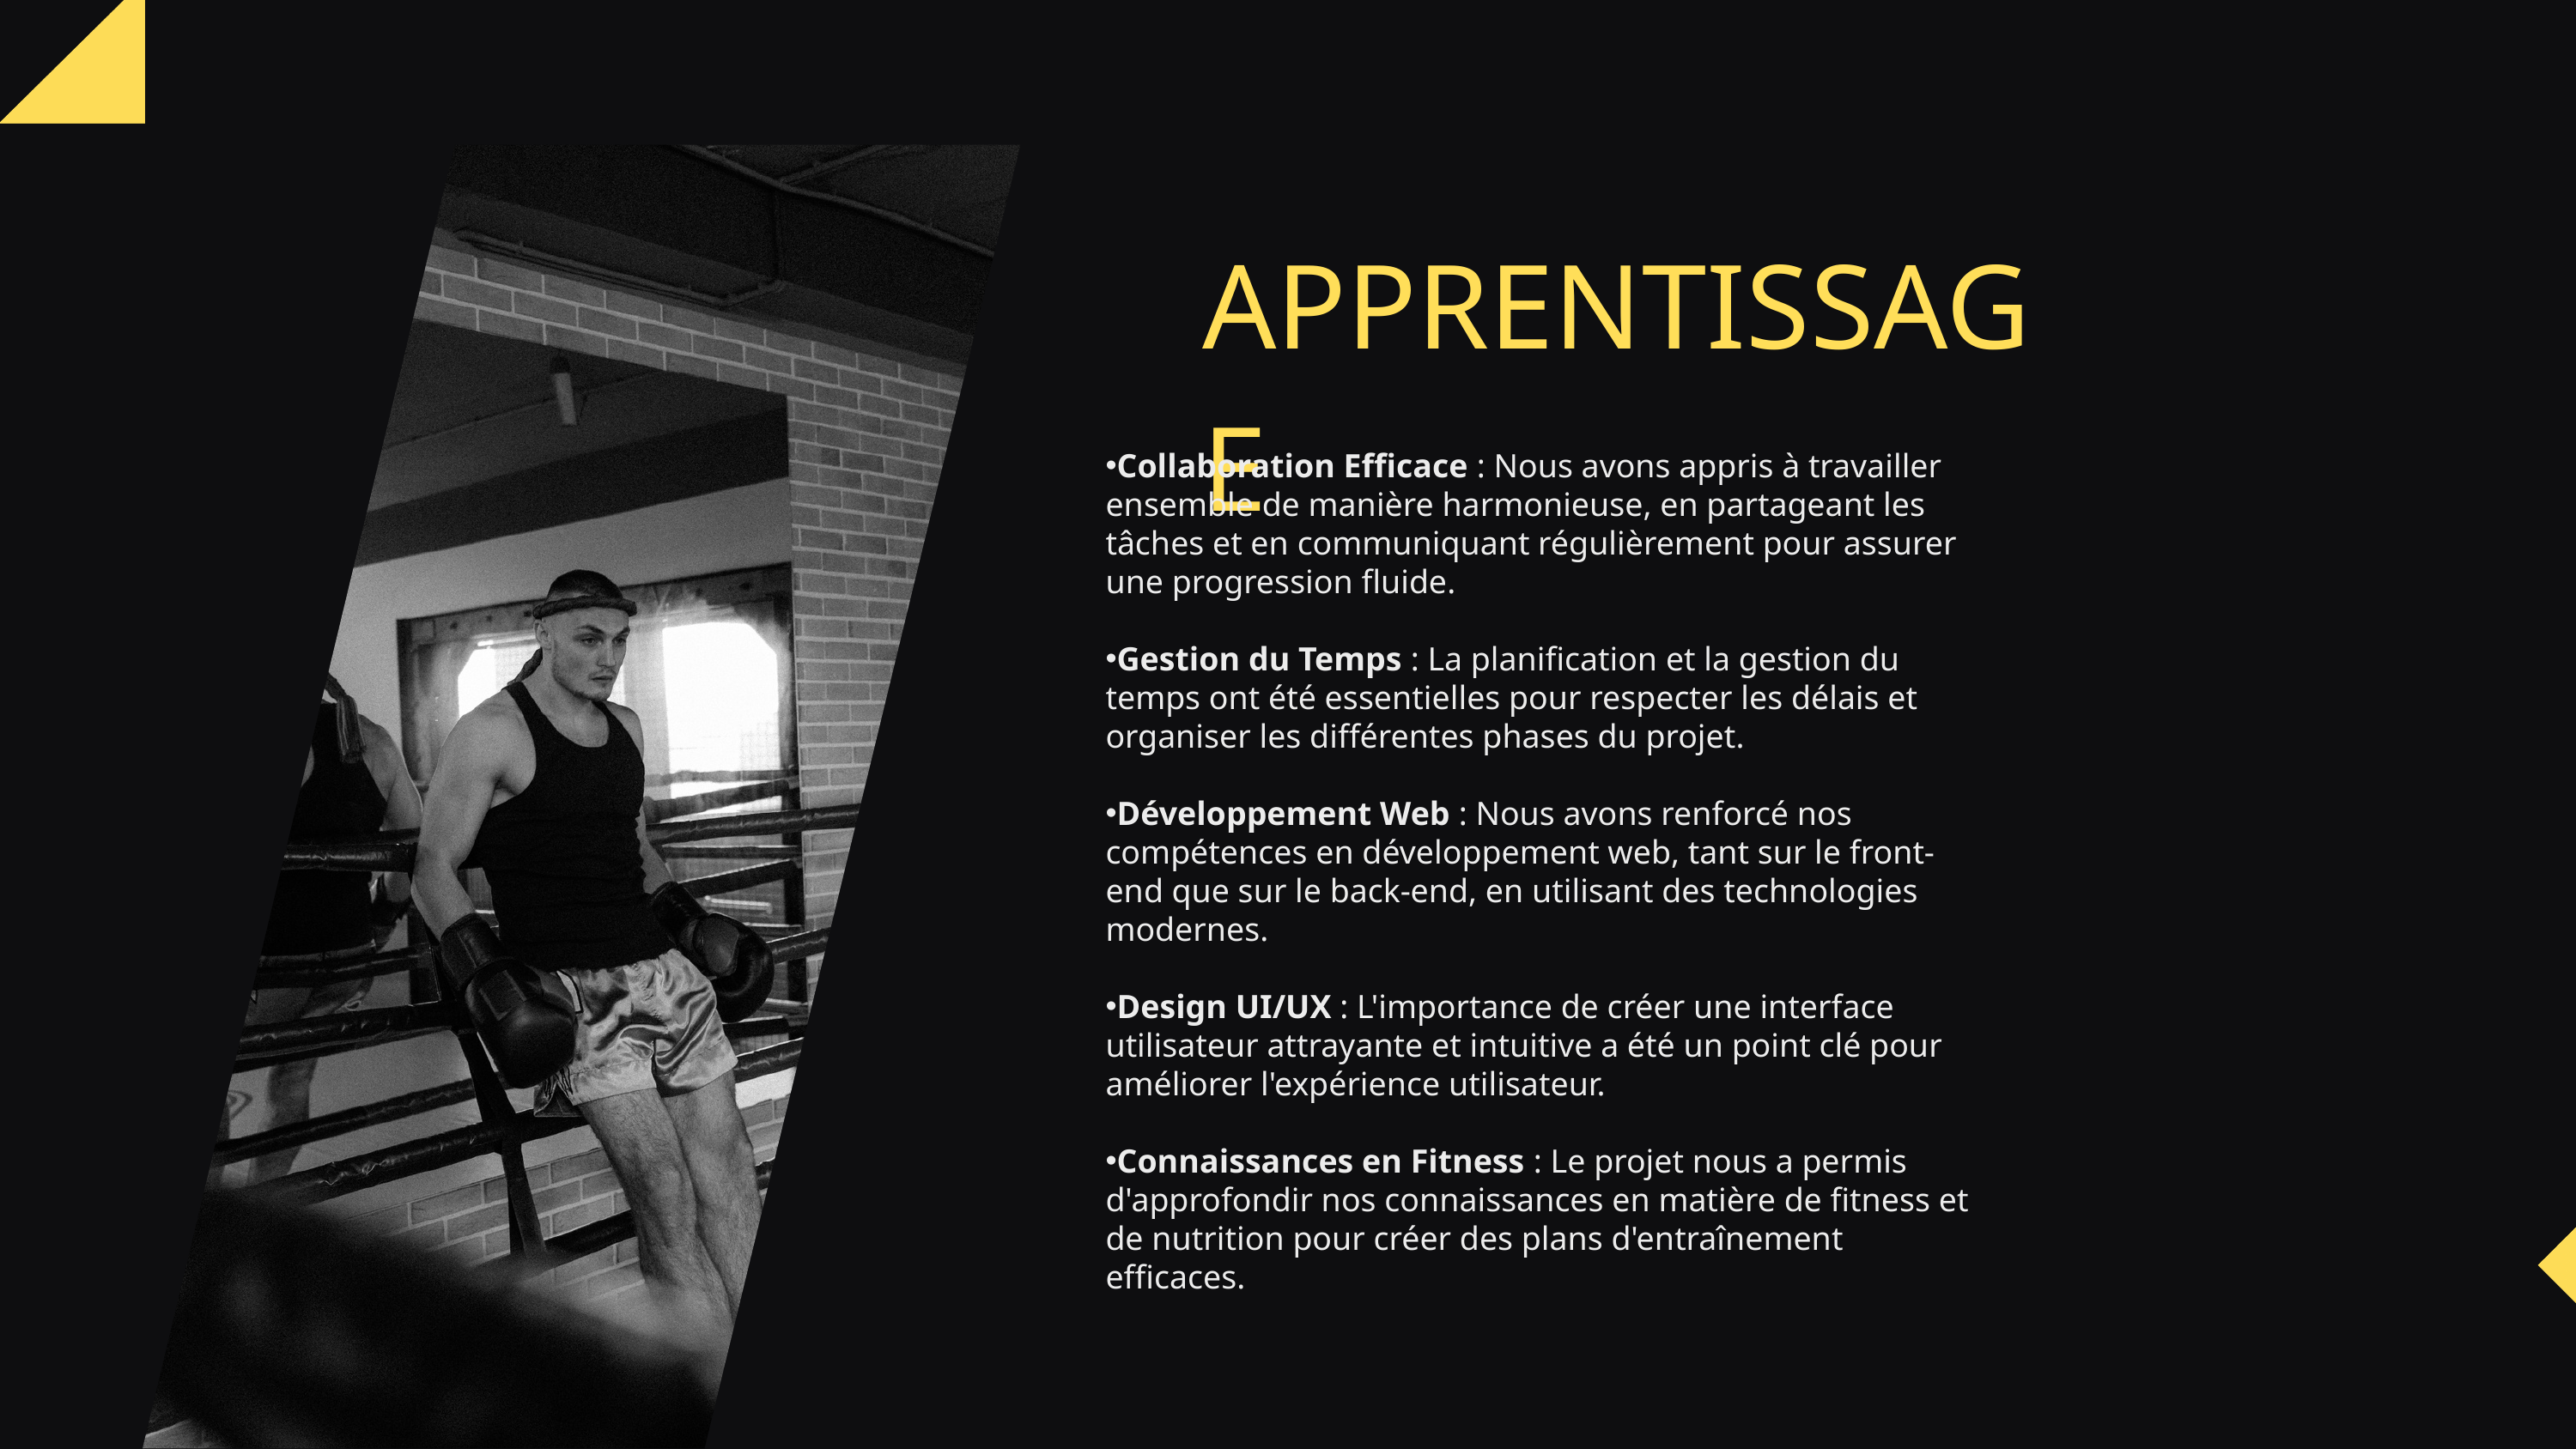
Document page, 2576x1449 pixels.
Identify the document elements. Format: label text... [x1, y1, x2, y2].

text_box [142, 144, 1021, 1449]
text_box [2499, 1149, 2576, 1304]
text_box APPRENTISSAGE [1201, 209, 2038, 535]
text_box [0, 0, 145, 124]
text_box Collaboration Efficace : Nous avons appris à travailler ensemble de manière harmonieuse, en partageant les tâches et en communiquant régulièrement pour assurer une progression fluide. Gestion du Temps : La planification et la gestion du temps ont été essentielles pour respecter les délais et organiser les différentes phases du projet. Développement Web : Nous avons renforcé nos compétences en développement web, tant sur le front-end que sur le back-end, en utilisant des technologies modernes. Design UI/UX : L'importance de créer une interface utilisateur attrayante et intuitive a été un point clé pour améliorer l'expérience utilisateur. Connaissances en Fitness : Le projet nous a permis d'approfondir nos connaissances en matière de fitness et de nutrition pour créer des plans d'entraînement efficaces. [1105, 445, 1977, 1295]
